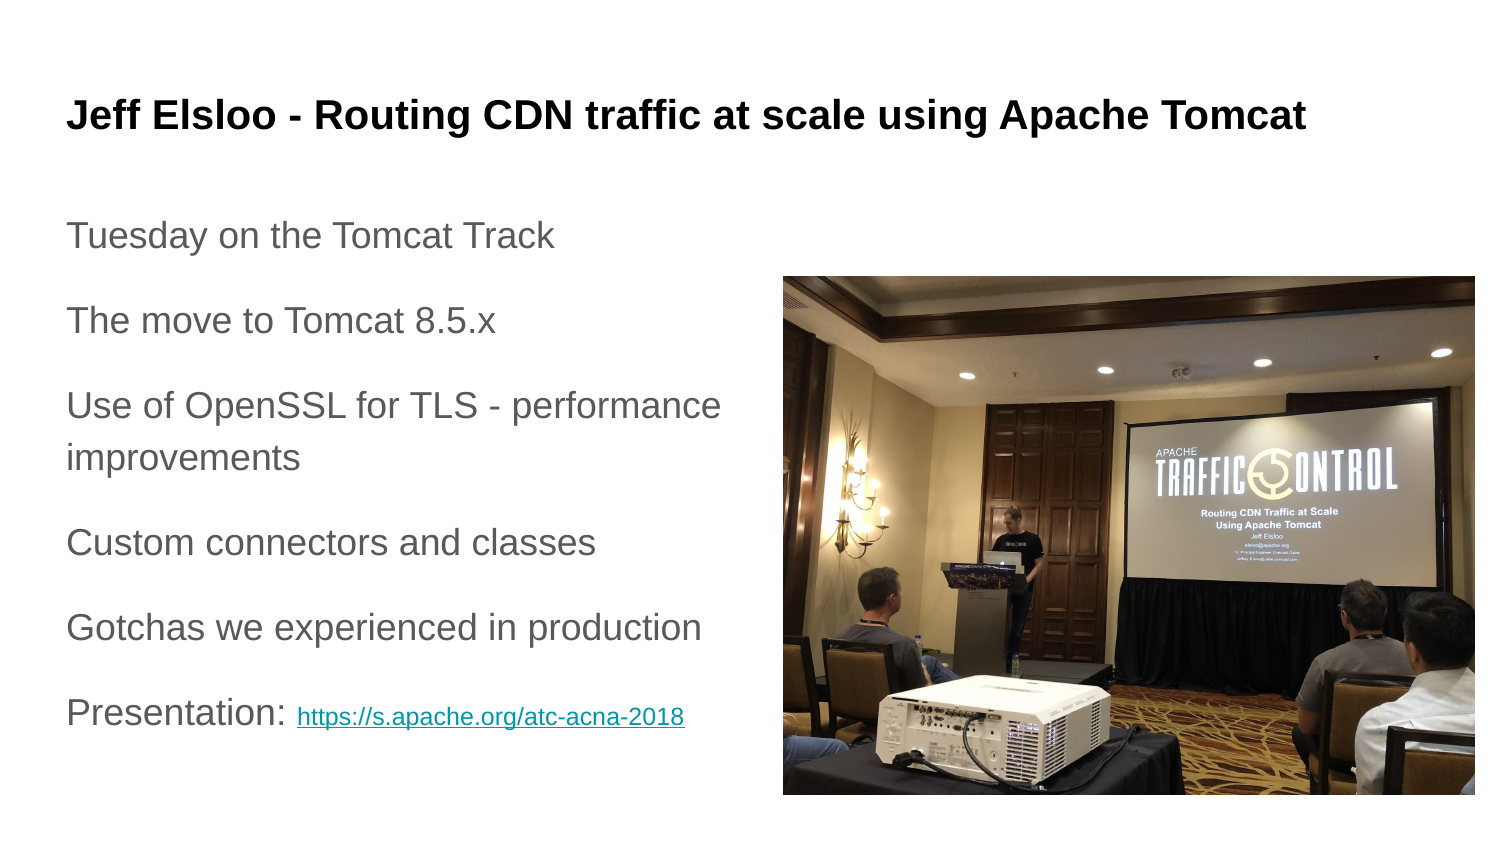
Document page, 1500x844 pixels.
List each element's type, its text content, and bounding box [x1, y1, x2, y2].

list Tuesday on the Tomcat Track The move to Tomcat 8.5.x Use of OpenSSL for TLS - performance improvements Custom connectors and classes Gotchas we experienced in production Presentation: https://s.apache.org/atc-acna-2018 [51, 189, 764, 750]
picture [783, 276, 1475, 795]
title Jeff Elsloo - Routing CDN traffic at scale using Apache Tomcat [51, 72, 1449, 167]
